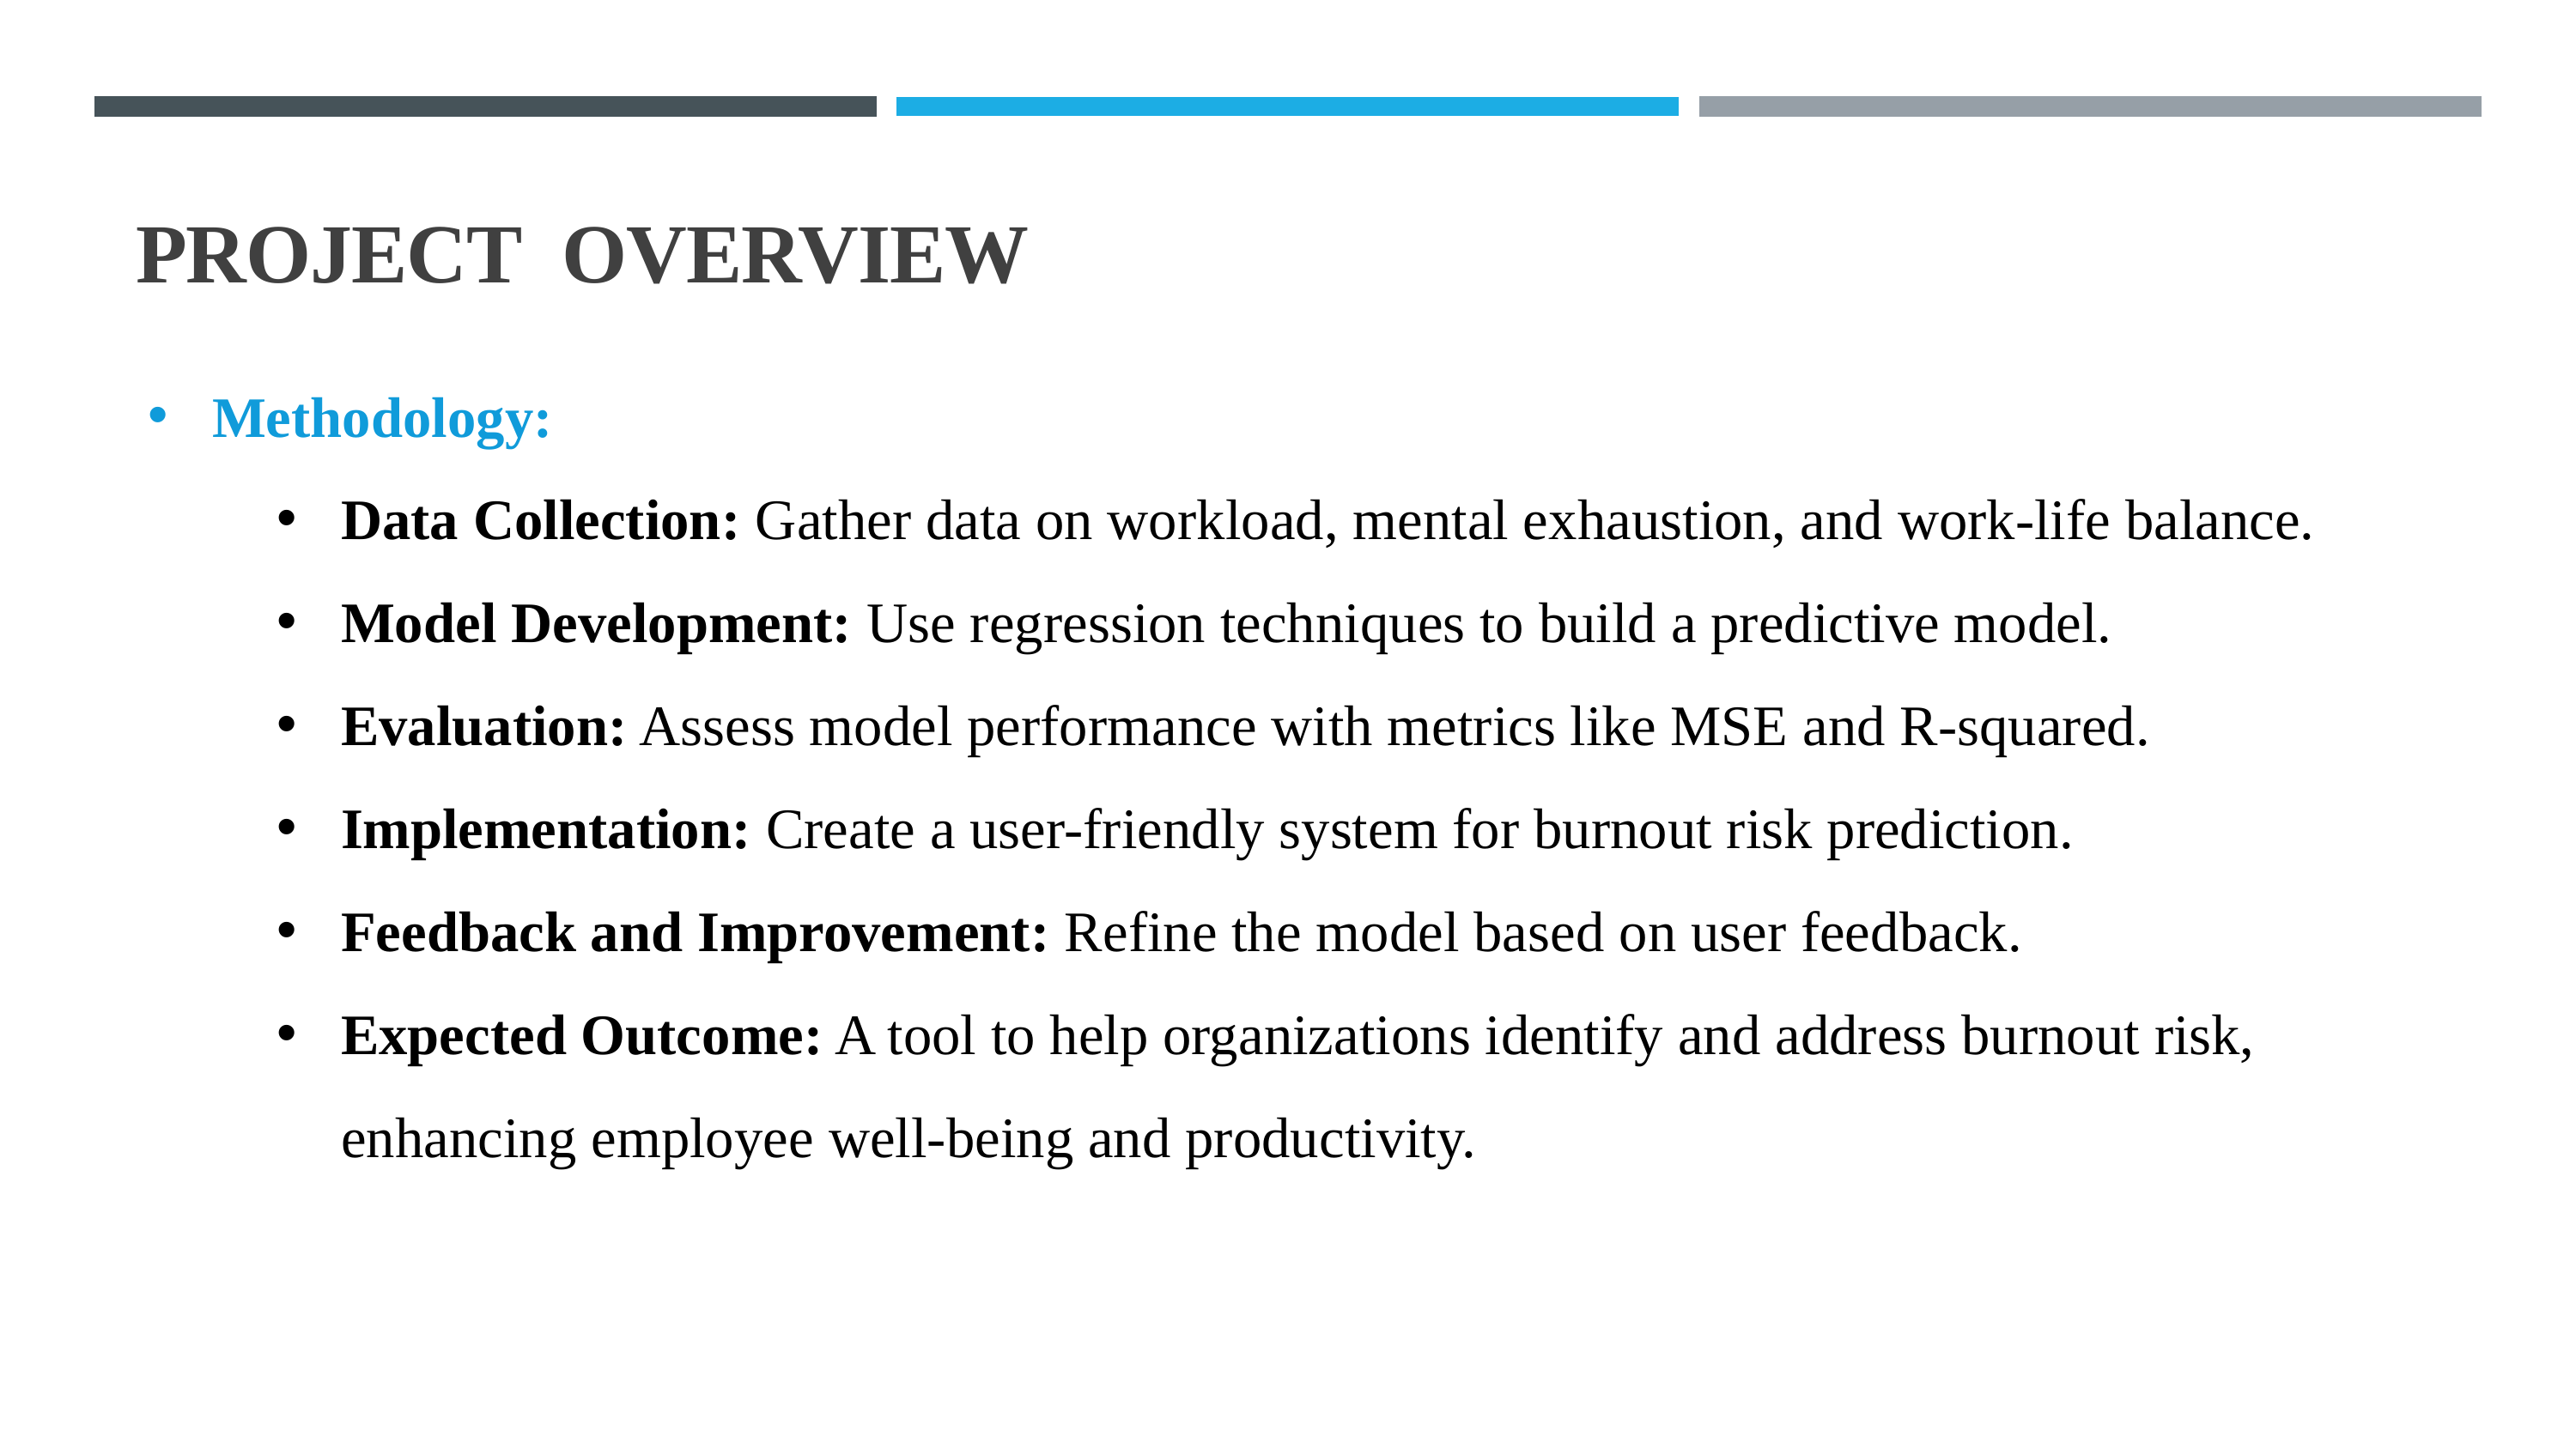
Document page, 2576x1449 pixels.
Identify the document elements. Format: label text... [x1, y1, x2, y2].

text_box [94, 96, 878, 118]
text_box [896, 96, 1680, 117]
text_box Methodology: Data Collection: Gather data on workload, mental exhaustion, and work-life balance. Model Development: Use regression techniques to build a predictive model. Evaluation: Assess model performance with metrics like MSE and R-squared. Implementation: Create a user-friendly system for burnout risk prediction. Feedback and Improvement: Refine the model based on user feedback. Expected Outcome: A tool to help organizations identify and address burnout risk, enhancing employee well-being and productivity. [135, 270, 2478, 1279]
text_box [1698, 95, 2482, 118]
text_box PROJECT OVERVIEW [136, 198, 2440, 270]
